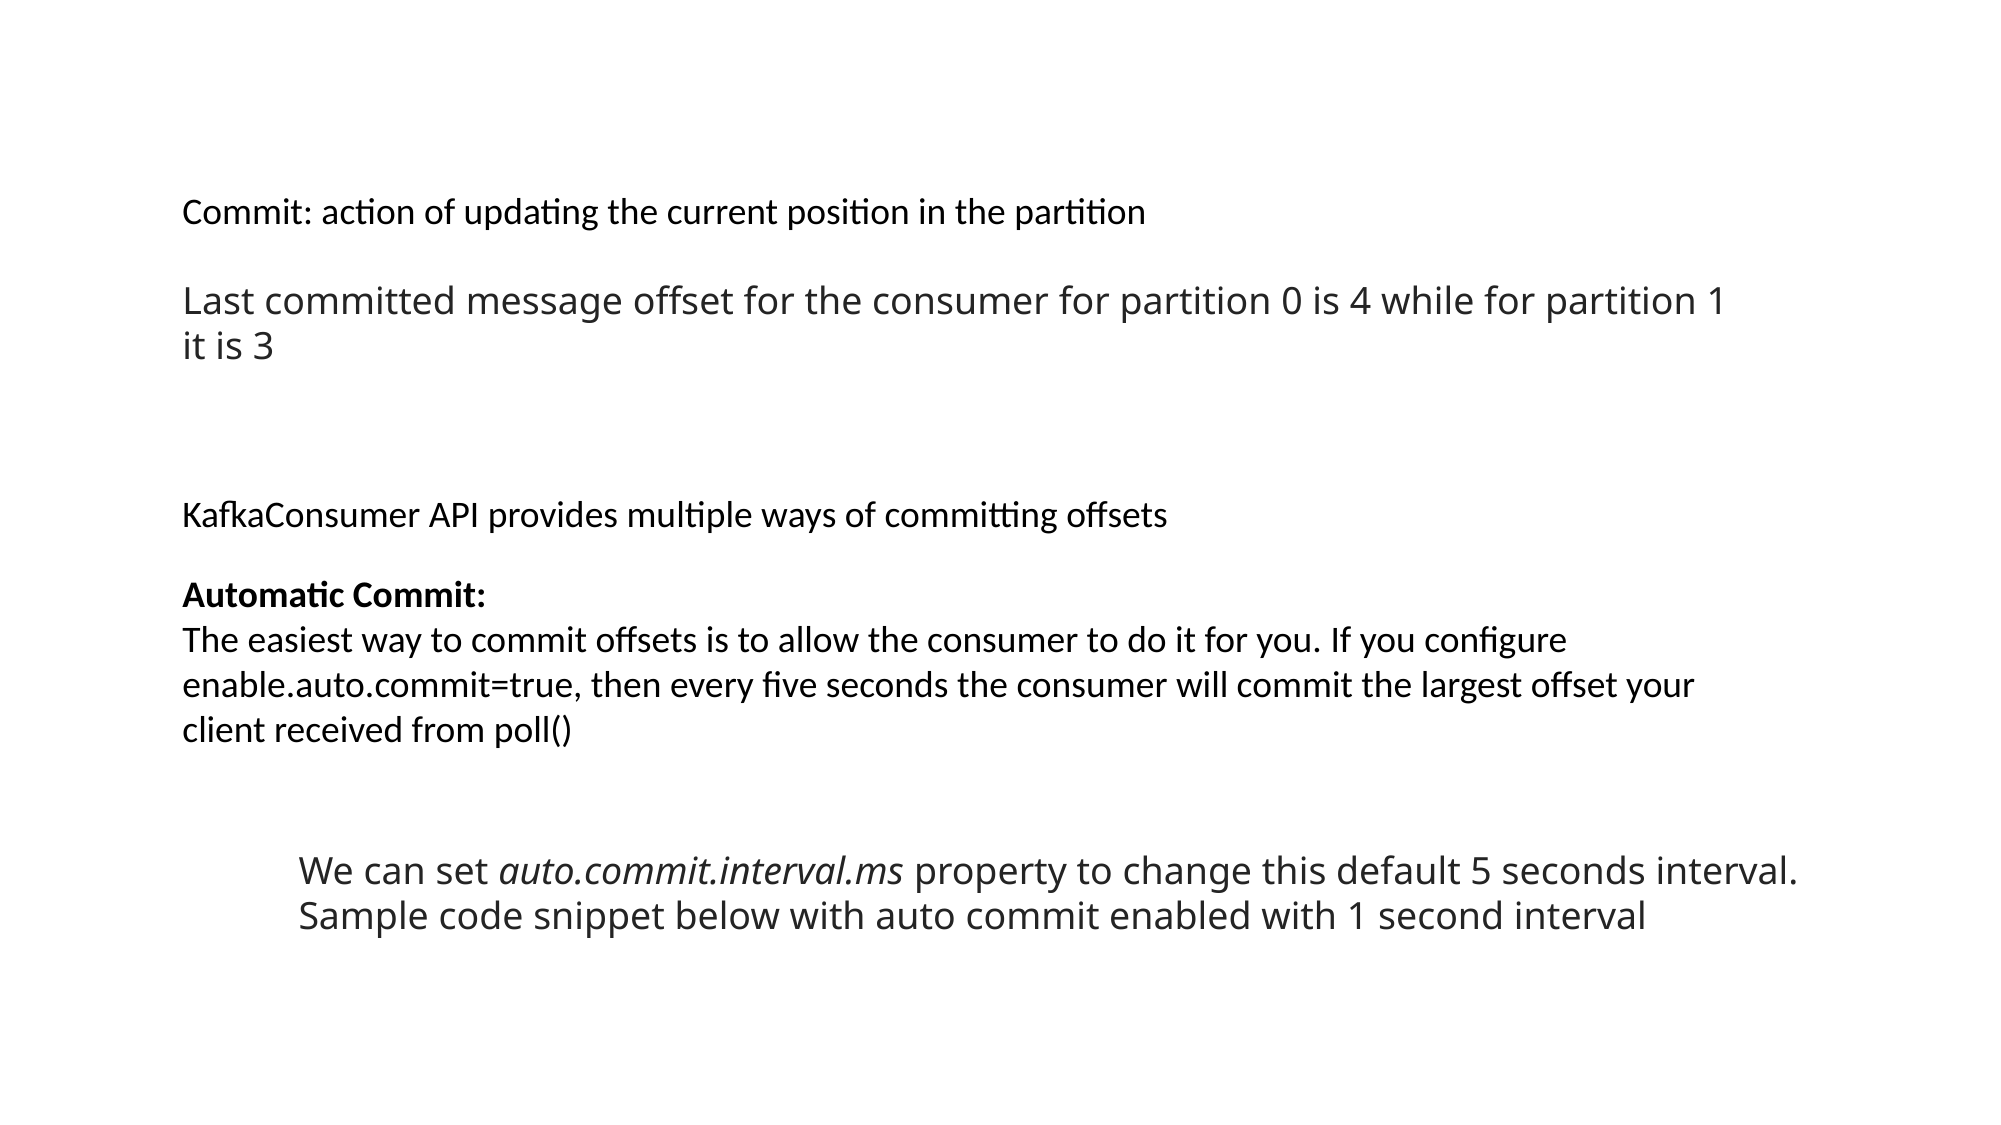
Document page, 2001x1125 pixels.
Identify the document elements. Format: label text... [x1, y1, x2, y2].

text_box KafkaConsumer API provides multiple ways of committing offsets [167, 482, 1668, 543]
text_box Automatic Commit: The easiest way to commit offsets is to allow the consumer to do it for you. If you configure enable.auto.commit=true, then every five seconds the consumer will commit the largest offset your client received from poll() [167, 562, 1777, 758]
text_box We can set auto.commit.interval.ms property to change this default 5 seconds interval. Sample code snippet below with auto commit enabled with 1 second interval [283, 839, 1828, 945]
text_box Commit: action of updating the current position in the partition Last committed message offset for the consumer for partition 0 is 4 while for partition 1 it is 3 [167, 179, 1750, 375]
